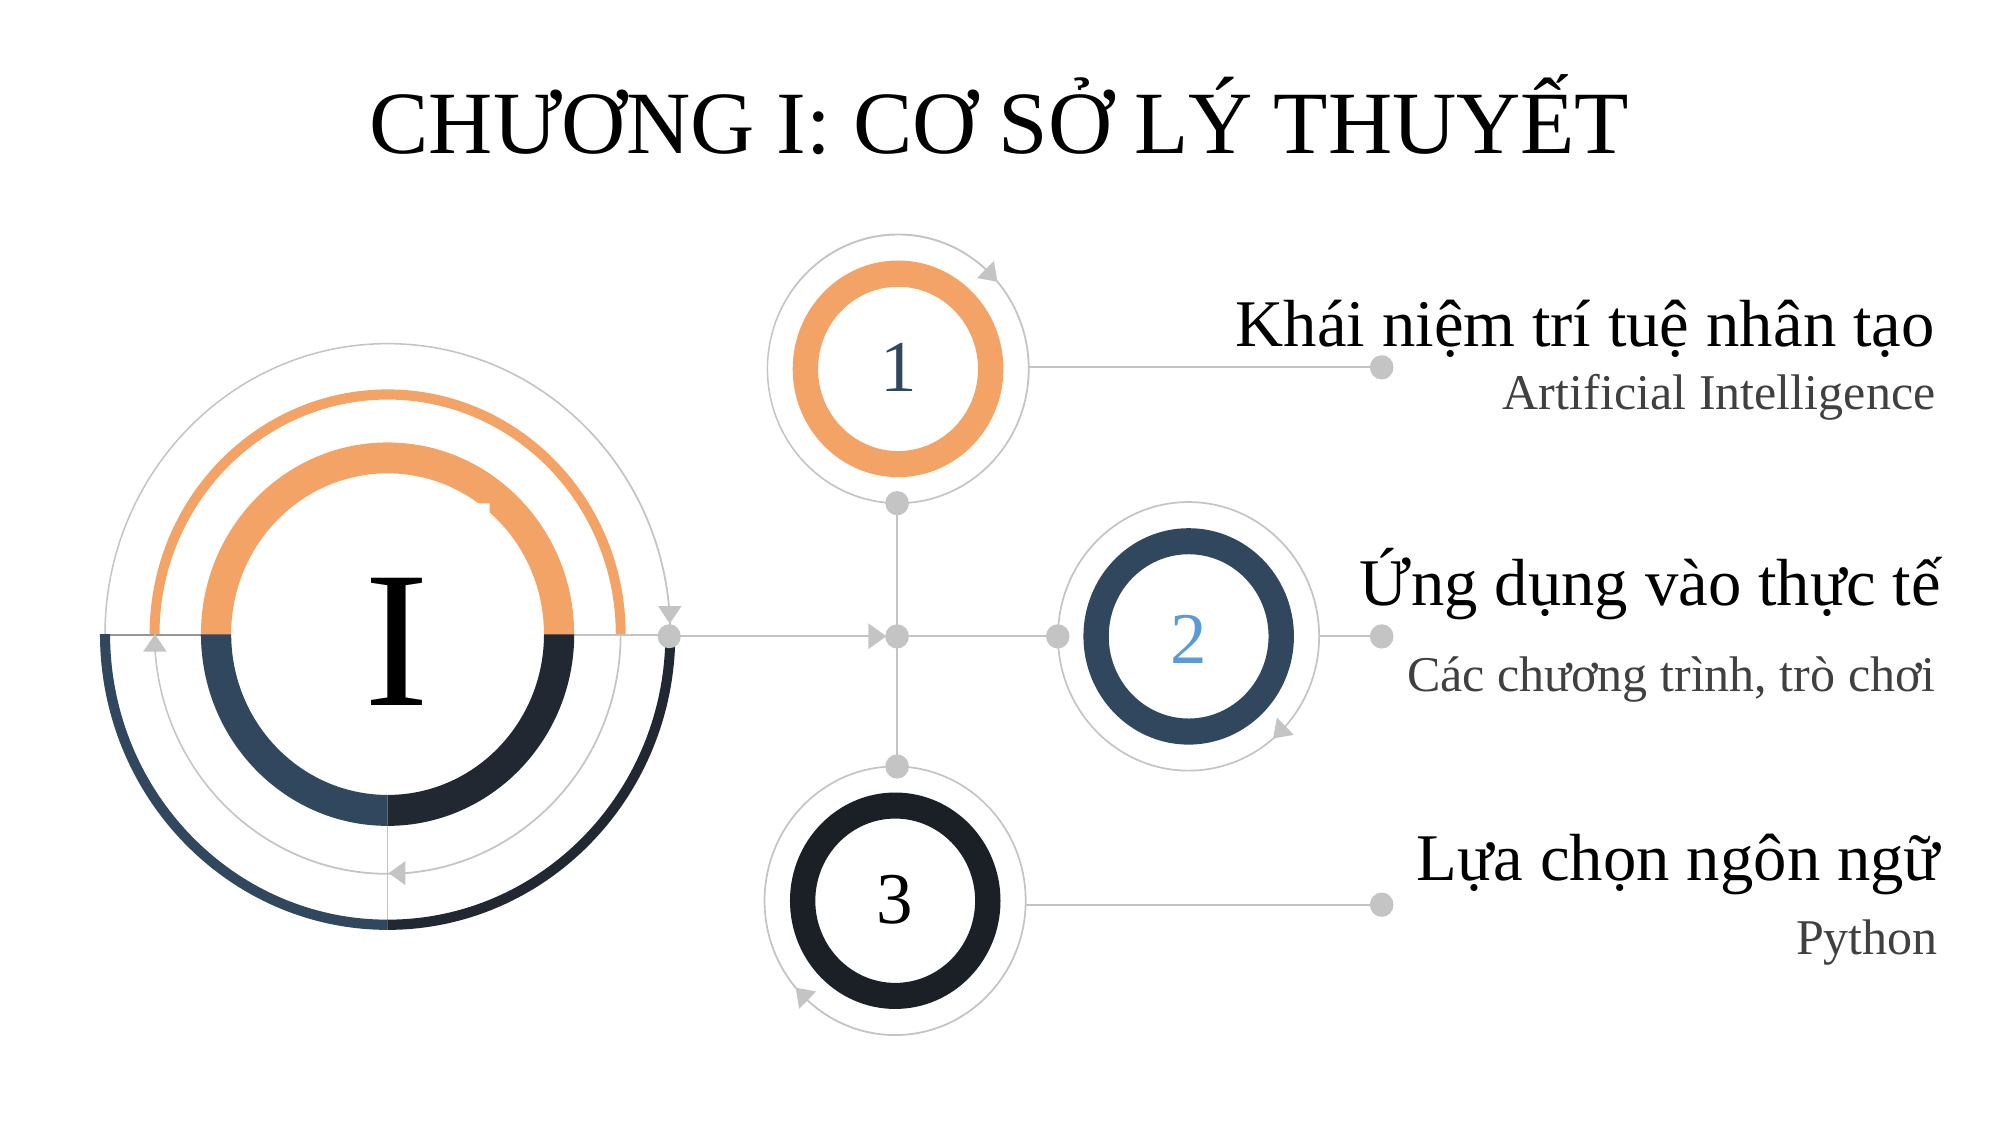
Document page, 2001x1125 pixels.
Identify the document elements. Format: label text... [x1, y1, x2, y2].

text_box Python [1493, 892, 1958, 977]
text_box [99, 233, 1394, 1036]
text_box Lựa chọn ngôn ngữ [1394, 822, 1962, 885]
text_box Ứng dụng vào thực tế [1394, 547, 1963, 610]
text_box Các chương trình, trò chơi [1394, 628, 1957, 713]
text_box Khái niệm trí tuệ nhân tạo [1394, 286, 1957, 354]
text_box CHƯƠNG I: CƠ SỞ LÝ THUYẾT [155, 74, 1845, 163]
text_box Artificial Intelligence [1476, 347, 1957, 432]
